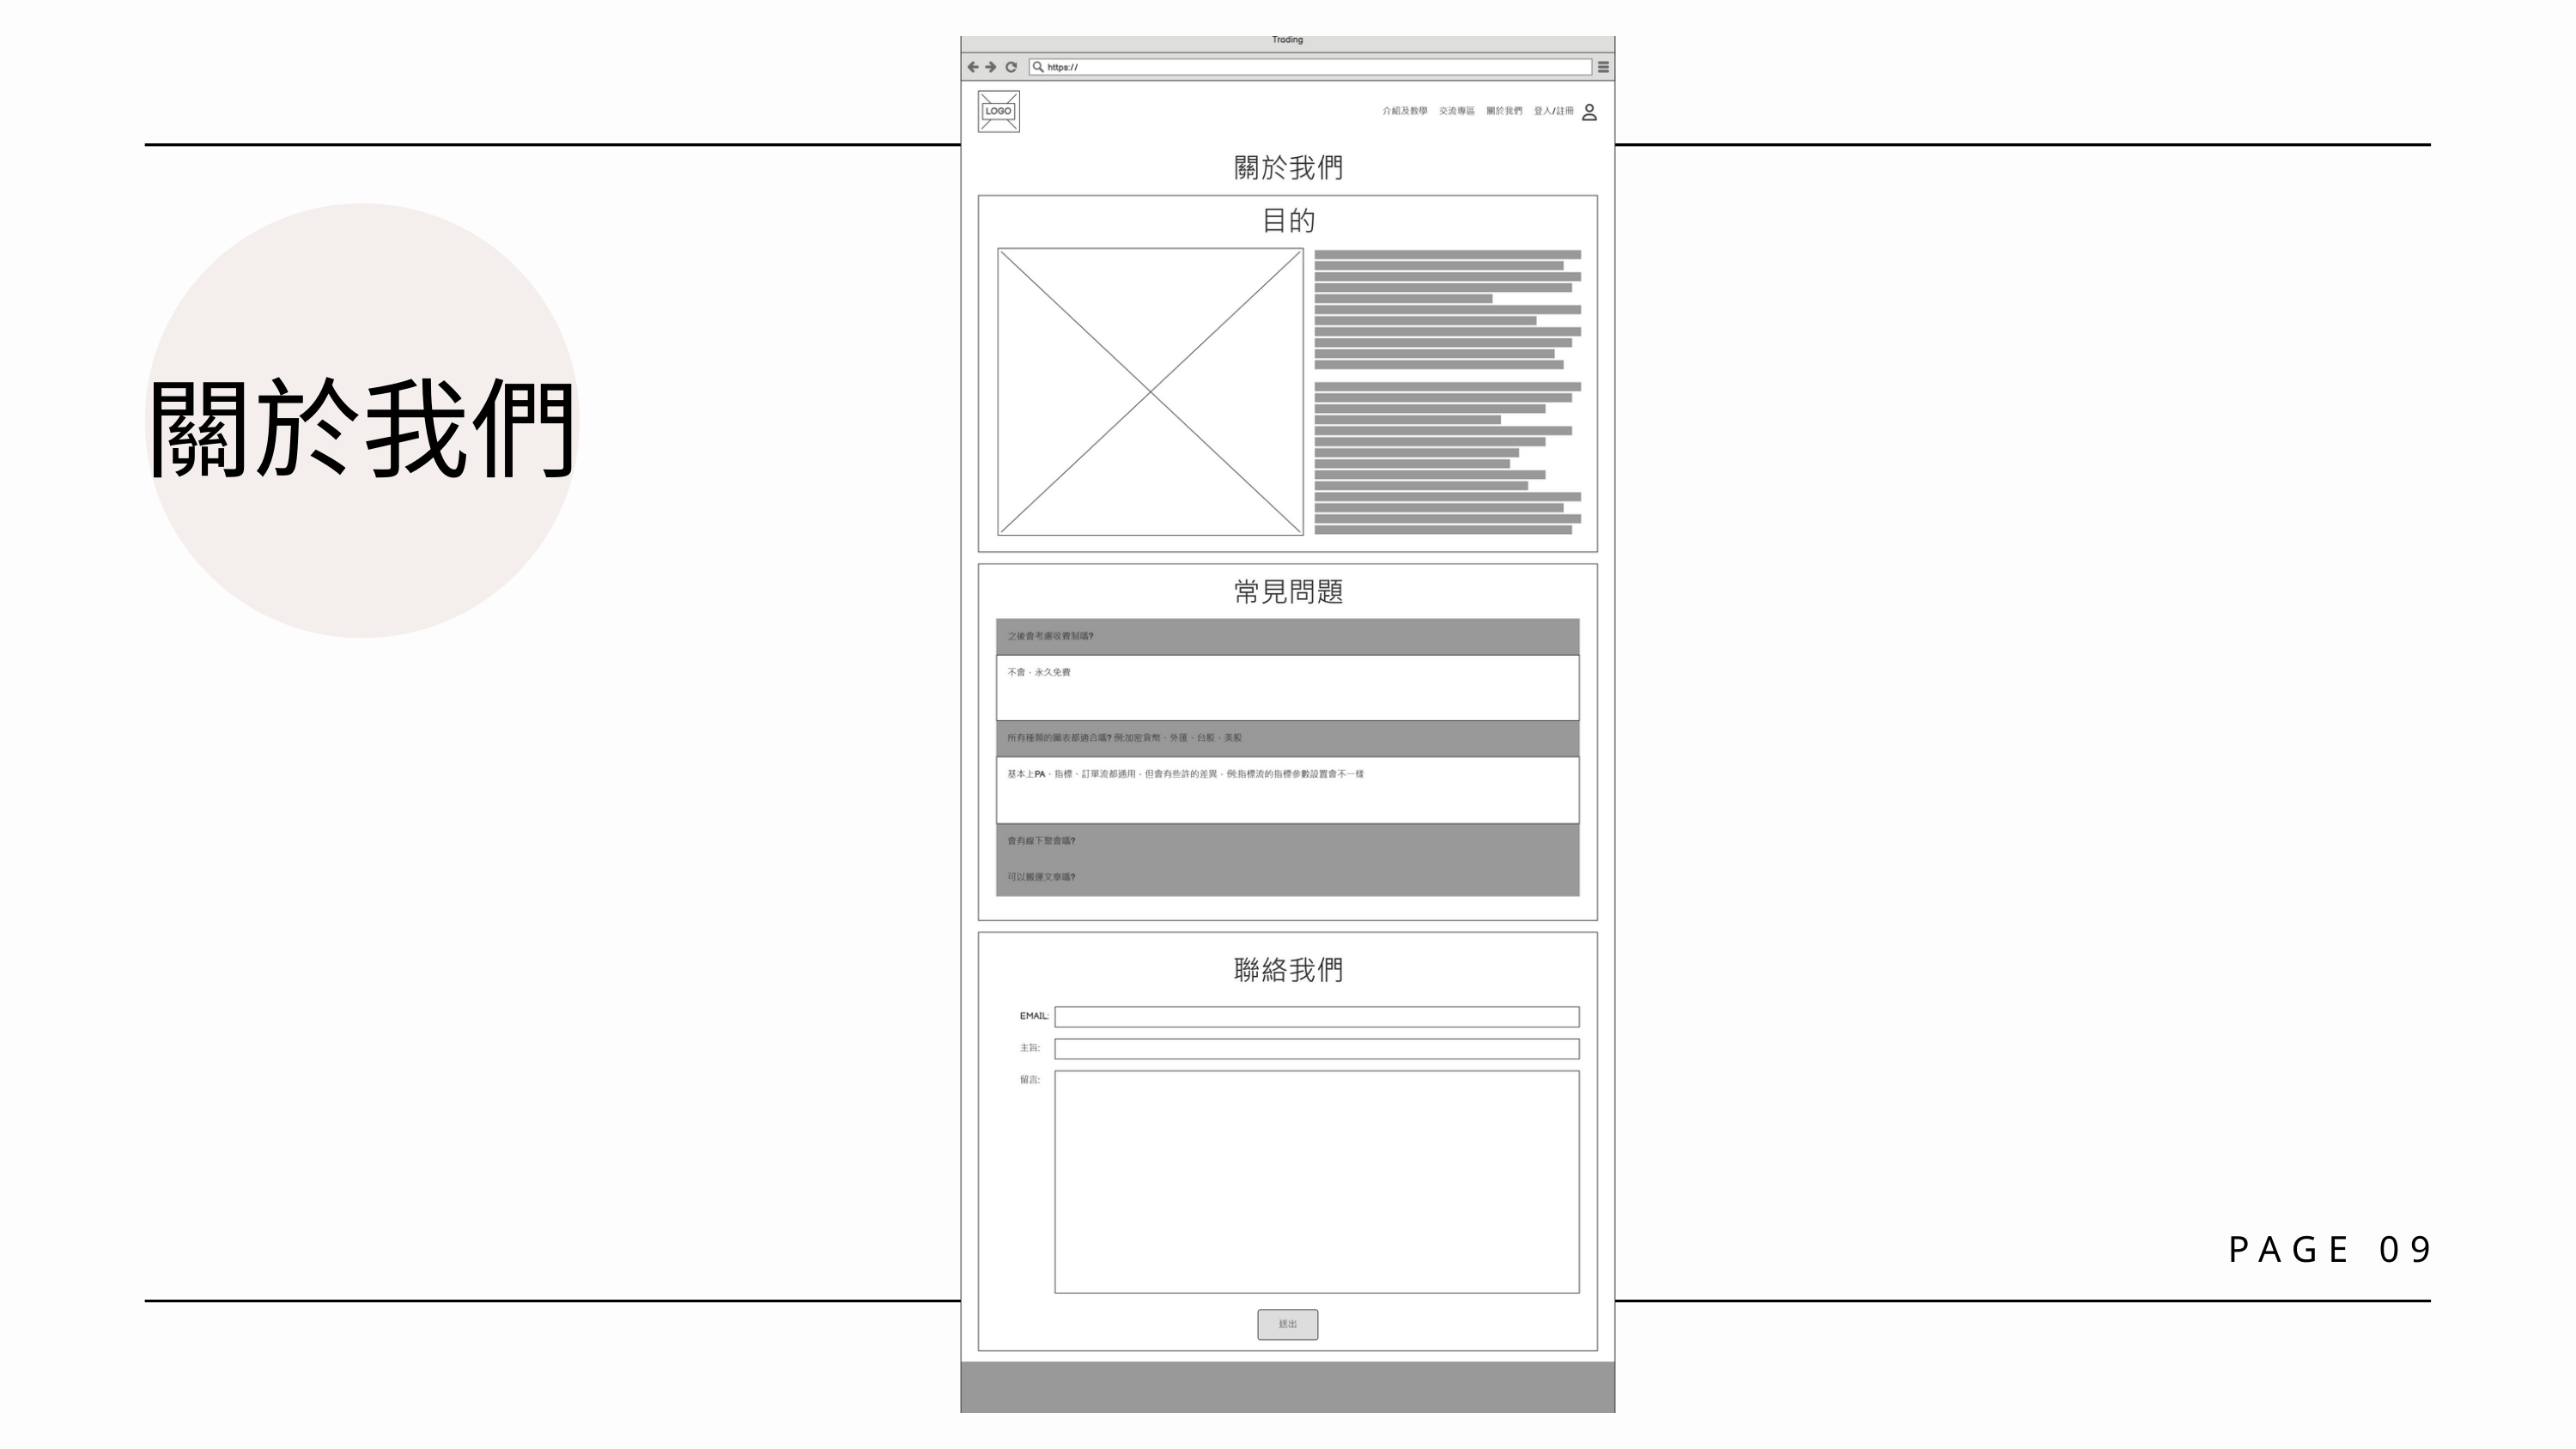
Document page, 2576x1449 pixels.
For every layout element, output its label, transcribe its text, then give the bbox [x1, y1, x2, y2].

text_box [144, 203, 580, 639]
text_box PAGE 09 [2014, 1219, 2432, 1270]
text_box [960, 35, 1616, 1413]
